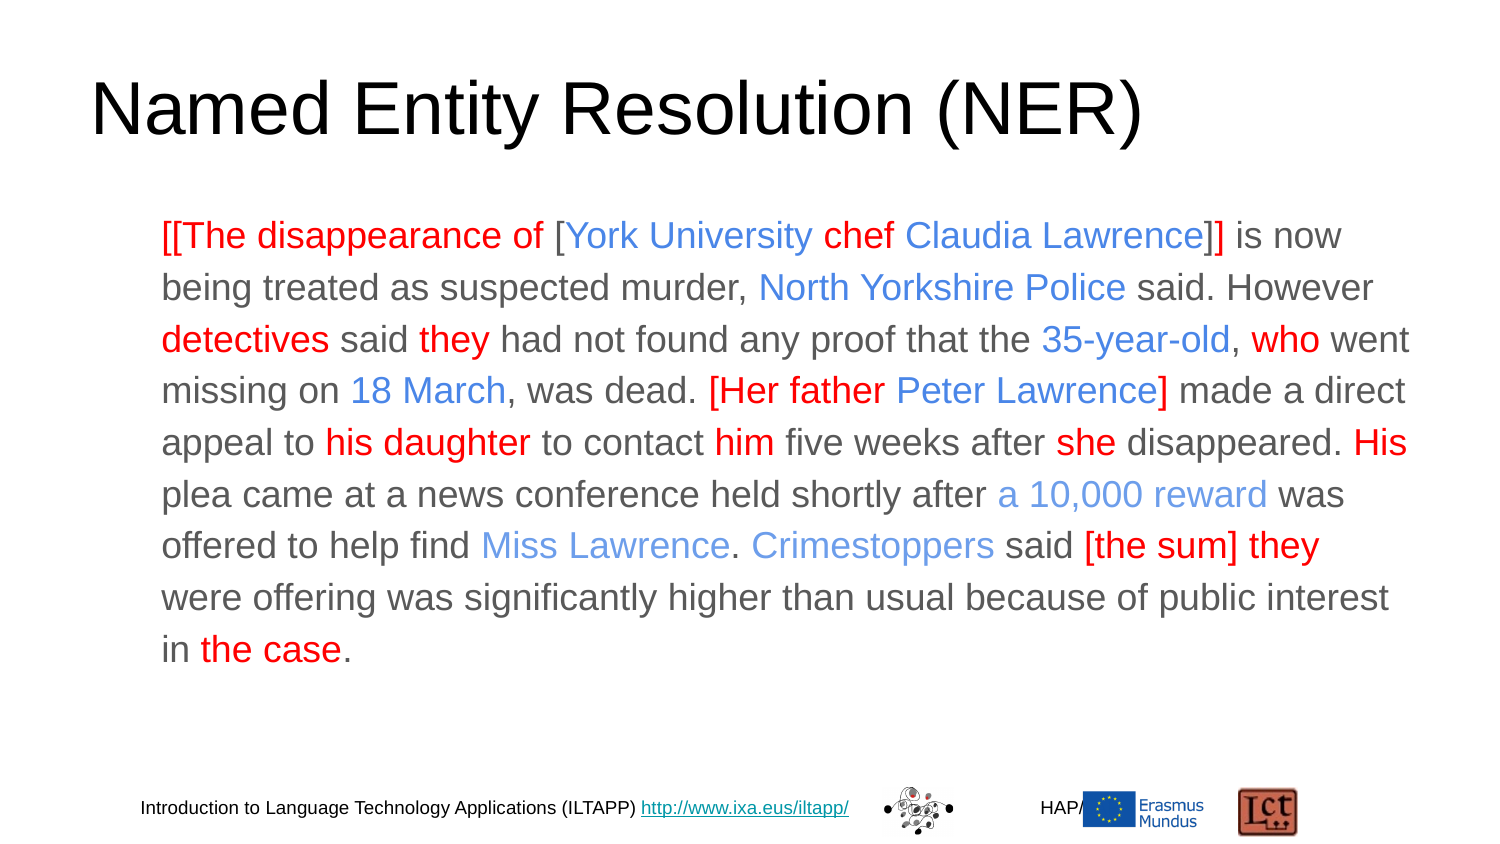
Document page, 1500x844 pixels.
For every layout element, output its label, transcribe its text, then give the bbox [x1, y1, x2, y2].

picture [1238, 787, 1298, 837]
picture [1078, 786, 1215, 840]
list [[The disappearance of [York University chef Claudia Lawrence]] is now being treated as suspected murder, North Yorkshire Police said. However detectives said they had not found any proof that the 35-year-old, who went missing on 18 March, was dead. [Her father Peter Lawrence] made a direct appeal to his daughter to contact him five weeks after she disappeared. His plea came at a news conference held shortly after a 10,000 reward was offered to help find Miss Lawrence. Crimestoppers said [the sum] they were offering was significantly higher than usual because of public interest in the case. [146, 196, 1425, 754]
picture [882, 787, 954, 837]
title Named Entity Resolution (NER) [75, 33, 1425, 175]
